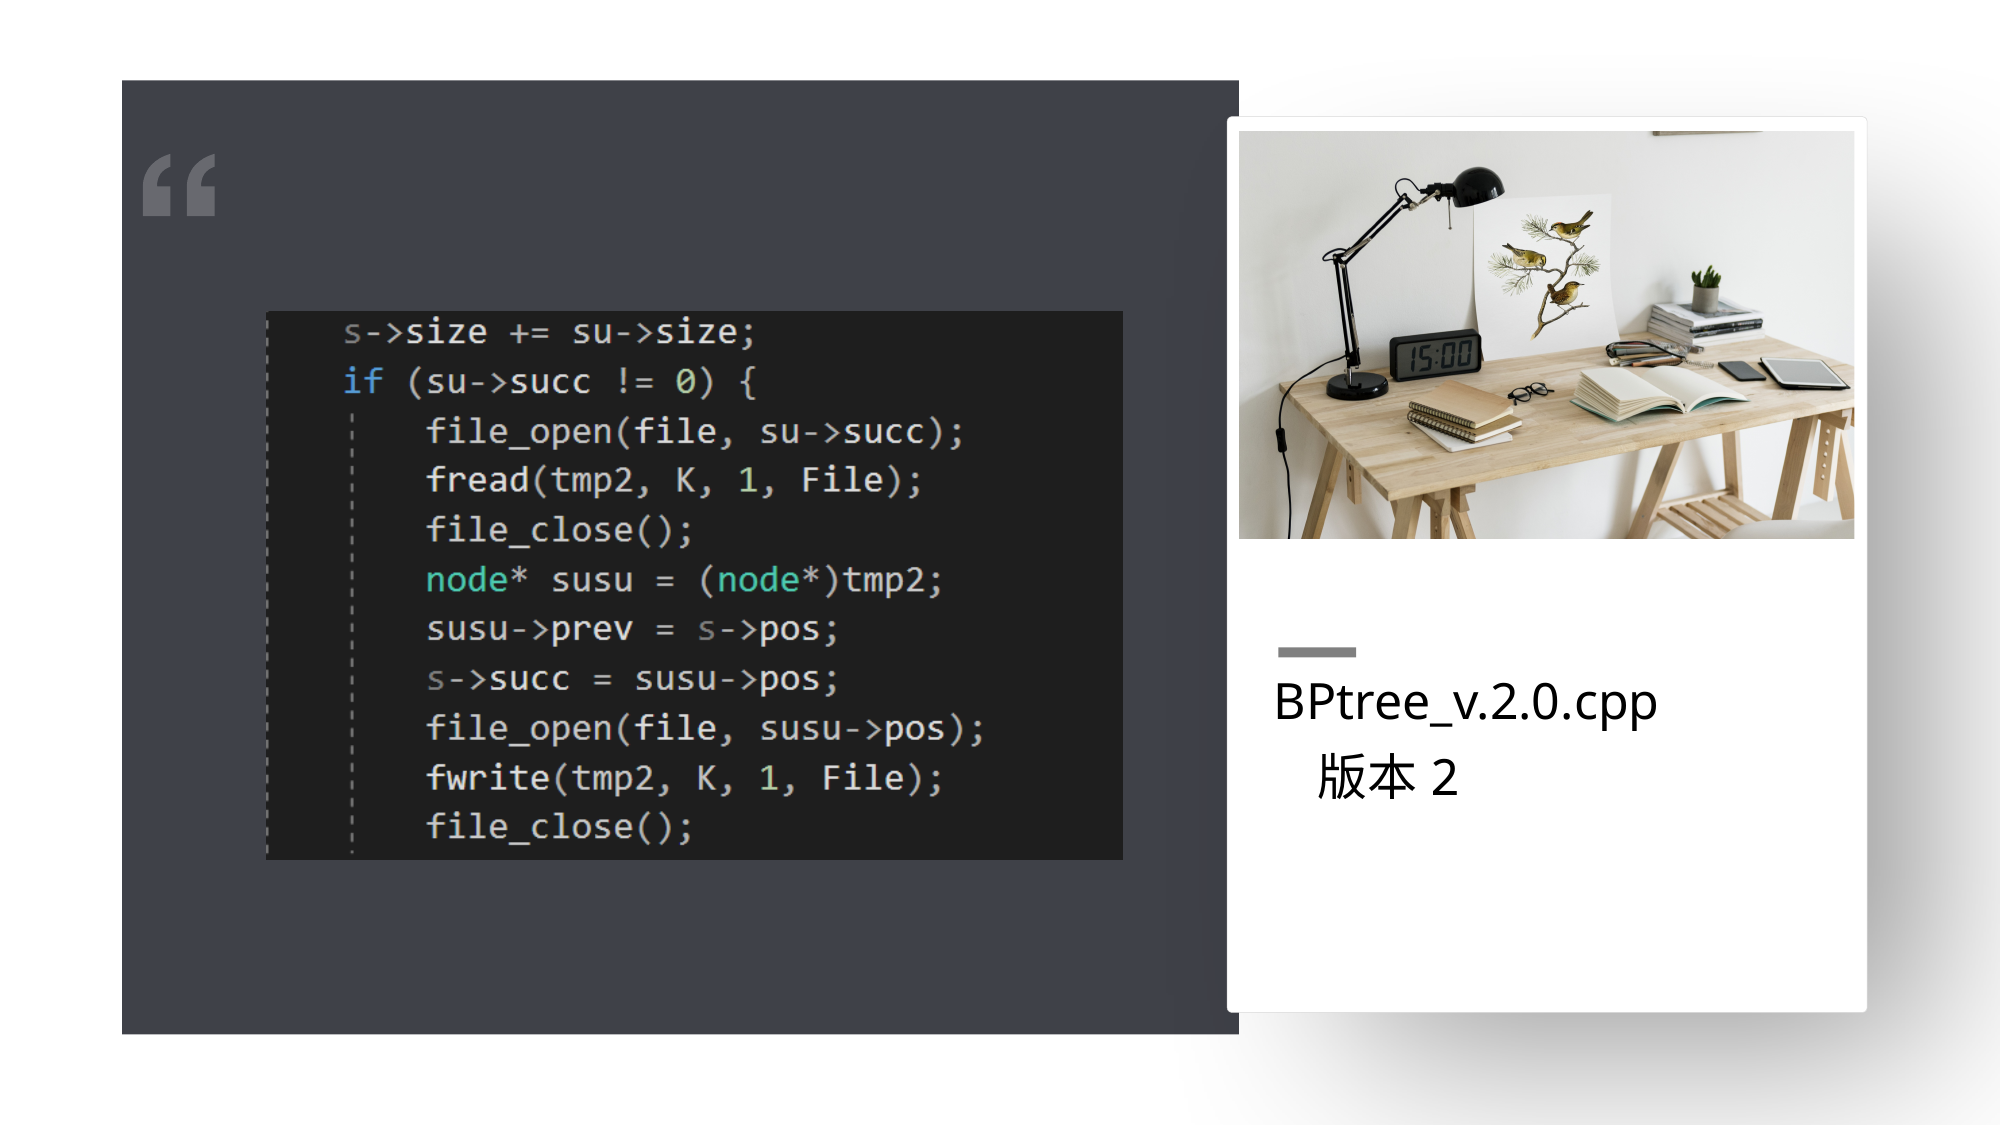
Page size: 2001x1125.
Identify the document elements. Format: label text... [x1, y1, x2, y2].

picture [1238, 131, 1855, 539]
text_box [185, 152, 216, 218]
picture [266, 311, 1123, 860]
text_box [1226, 115, 1869, 1014]
text_box [141, 152, 172, 218]
text_box BPtree_v.2.0.cpp [1259, 661, 1689, 737]
text_box 版本2 [1259, 737, 1518, 813]
text_box [1277, 646, 1357, 658]
text_box [121, 79, 1240, 1036]
